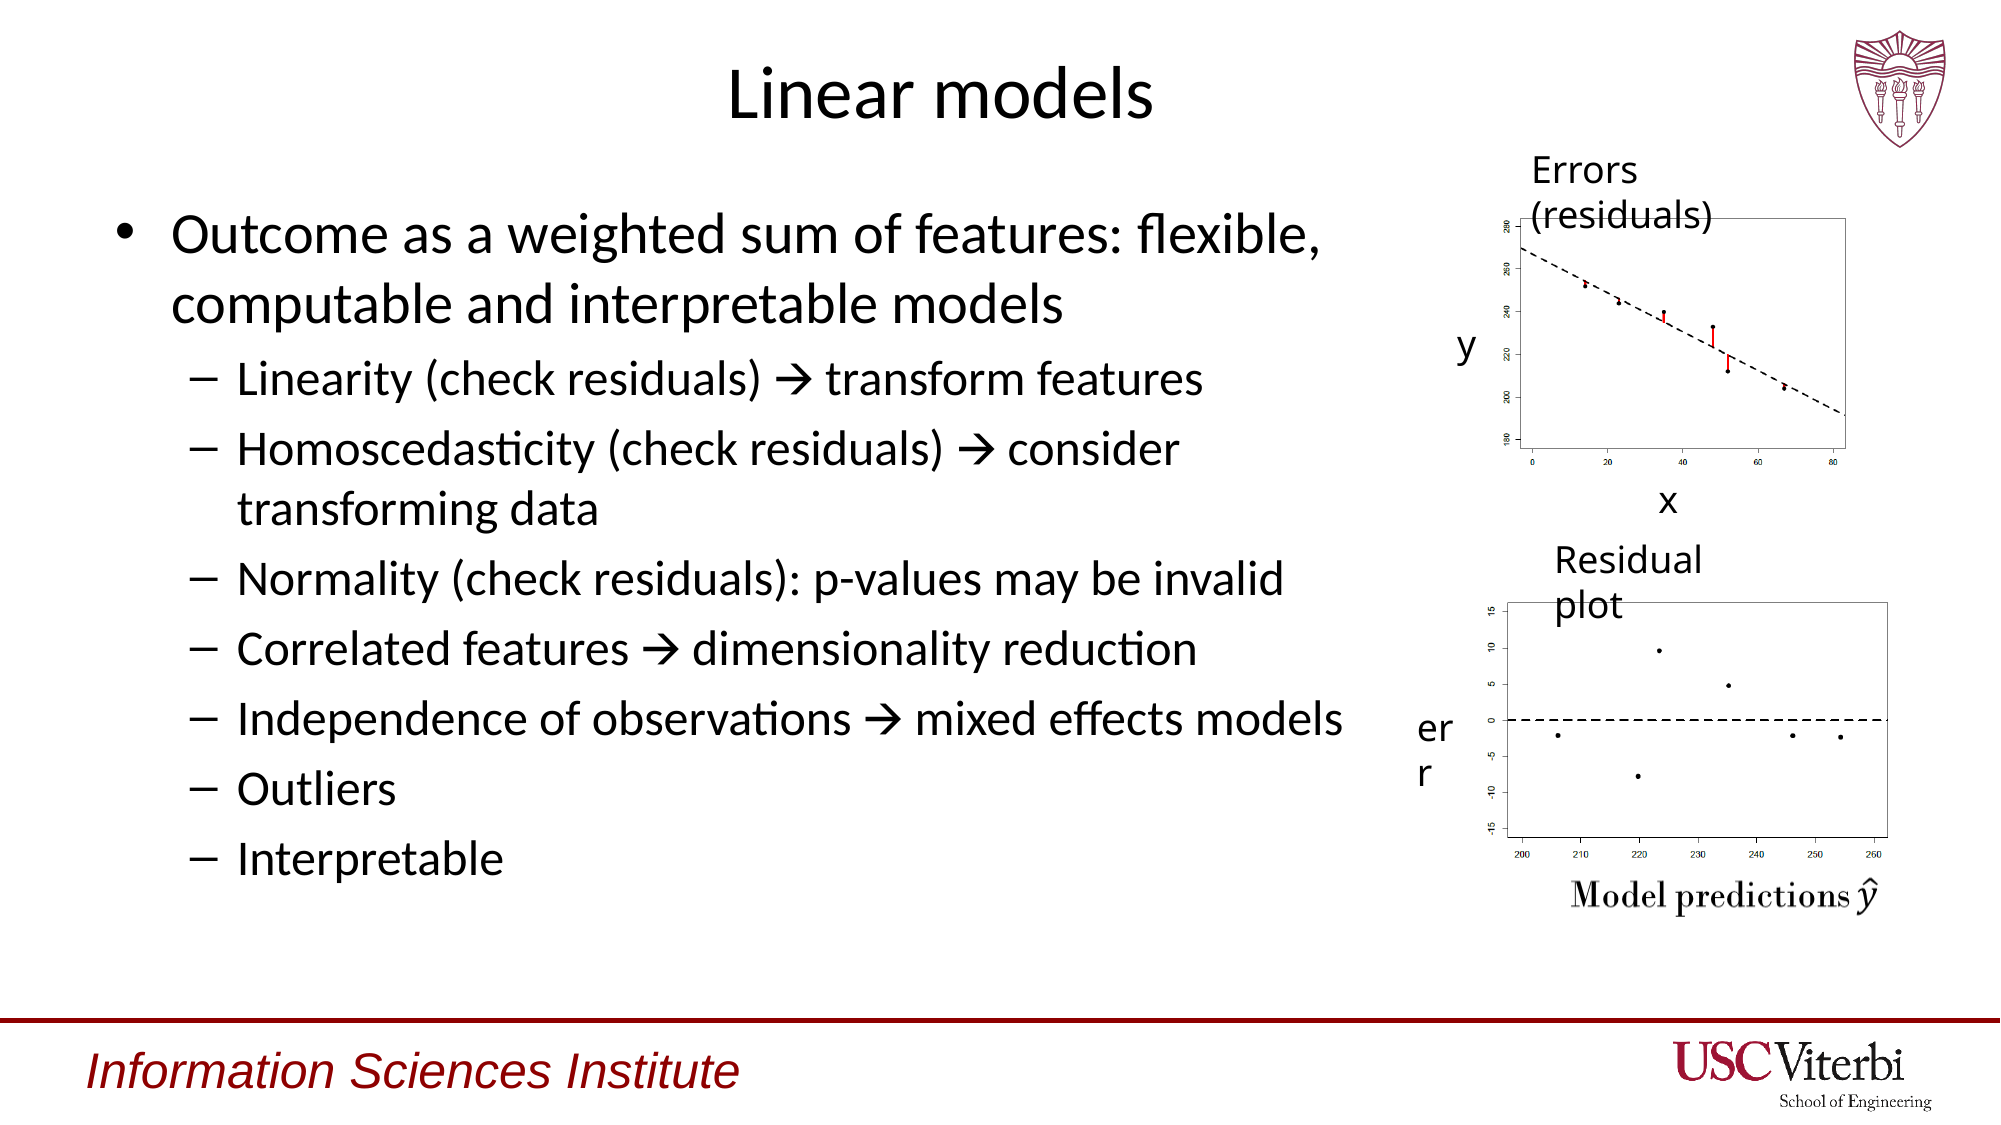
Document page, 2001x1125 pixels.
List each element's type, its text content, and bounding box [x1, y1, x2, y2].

picture [1477, 205, 1855, 494]
picture [1477, 589, 1918, 864]
text_box y [1442, 267, 1472, 373]
text_box x [1643, 502, 1741, 528]
picture [1641, 1027, 1964, 1118]
title Linear models [99, 35, 1783, 141]
text_box err [1401, 651, 1472, 802]
picture [1824, 13, 1975, 164]
text_box Residual plot [1539, 528, 1793, 587]
list Outcome as a weighted sum of features: flexible, computable and interpretable models Linearity (check residuals) 🡪 transform features Homoscedasticity (check residuals) 🡪 consider transforming data Normality (check residuals): p-values may be invalid Correlated features 🡪 dimensionality reduction Independence of observations 🡪 mixed effects models Outliers Interpretable [99, 187, 1441, 1005]
text_box [1554, 872, 1897, 925]
text_box Errors (residuals) [1516, 138, 1839, 204]
